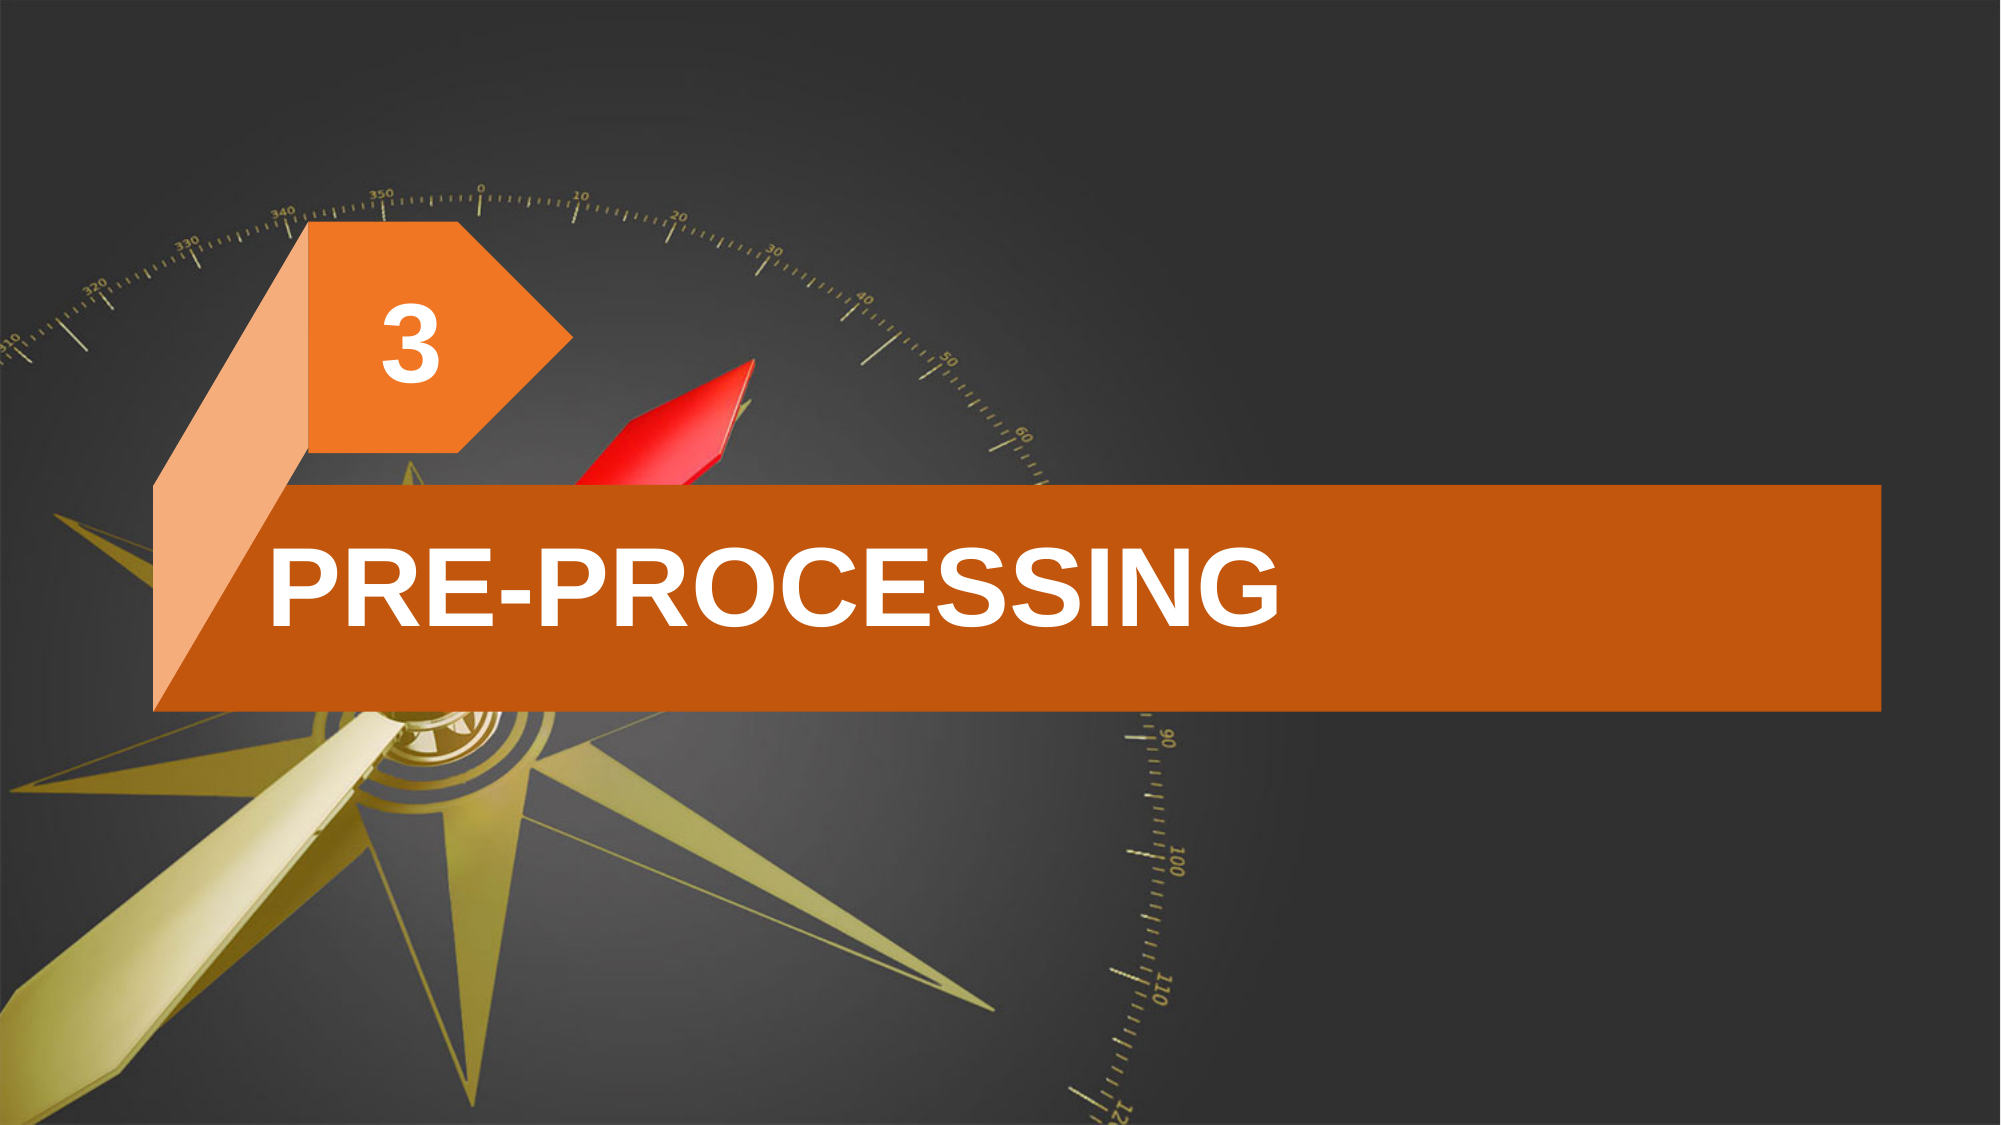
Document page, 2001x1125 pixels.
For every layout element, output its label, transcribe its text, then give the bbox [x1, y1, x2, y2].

text_box [152, 217, 310, 716]
text_box 3 [307, 220, 575, 455]
picture [0, 0, 2001, 1125]
text_box [155, 484, 1883, 713]
text_box PRE-PROCESSING [251, 506, 1739, 657]
